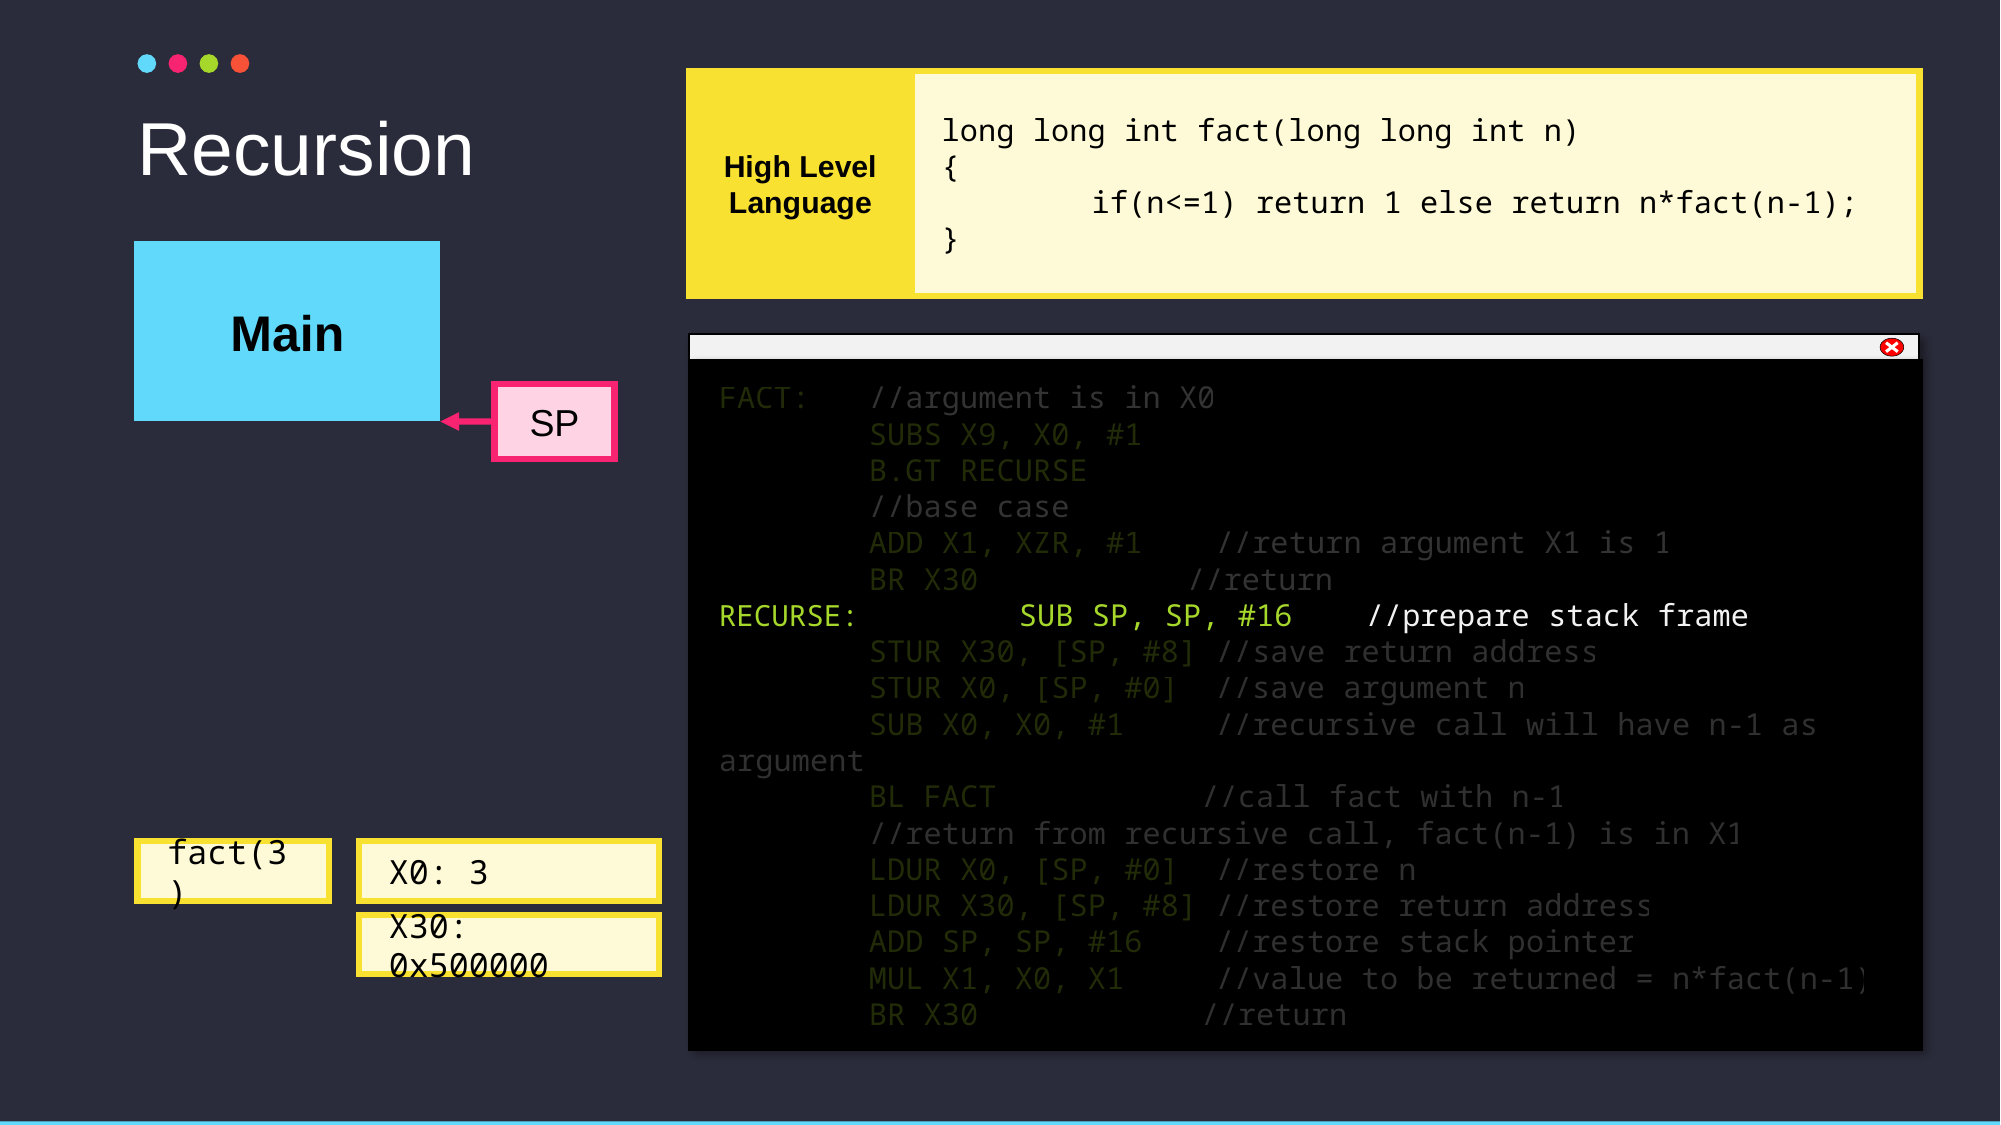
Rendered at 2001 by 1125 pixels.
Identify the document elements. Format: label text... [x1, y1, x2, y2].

text_box [136, 420, 438, 460]
text_box fact(3) [136, 840, 330, 902]
text_box X30: 0x500000 [358, 914, 660, 975]
text_box FACT: //argument is in X0 SUBS X9, X0, #1 B.GT RECURSE //base case ADD X1, XZR, #1 //return argument X1 is 1 BR X30 //return RECURSE: SUB SP, SP, #16 //prepare stack frame STUR X30, [SP, #8] //save return address STUR X0, [SP, #0] //save argument n SUB X0, X0, #1 //recursive call will have n-1 as argument BL FACT //call fact with n-1 //return from recursive call, fact(n-1) is in X1 LDUR X0, [SP, #0] //restore n LDUR X30, [SP, #8] //restore return address ADD SP, SP, #16 //restore stack pointer MUL X1, X0, X1 //value to be returned = n*fact(n-1) BR X30 //return [688, 359, 1923, 1051]
text_box High Level Language [688, 70, 911, 297]
text_box long long int fact(long long int n) { if(n<=1) return 1 else return n*fact(n-1); } [911, 70, 1920, 297]
text_box X0: 3 [358, 840, 660, 902]
text_box [688, 333, 1920, 359]
text_box Main [136, 243, 438, 419]
text_box SP [493, 383, 616, 460]
title Recursion [137, 111, 688, 193]
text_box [1880, 338, 1904, 357]
